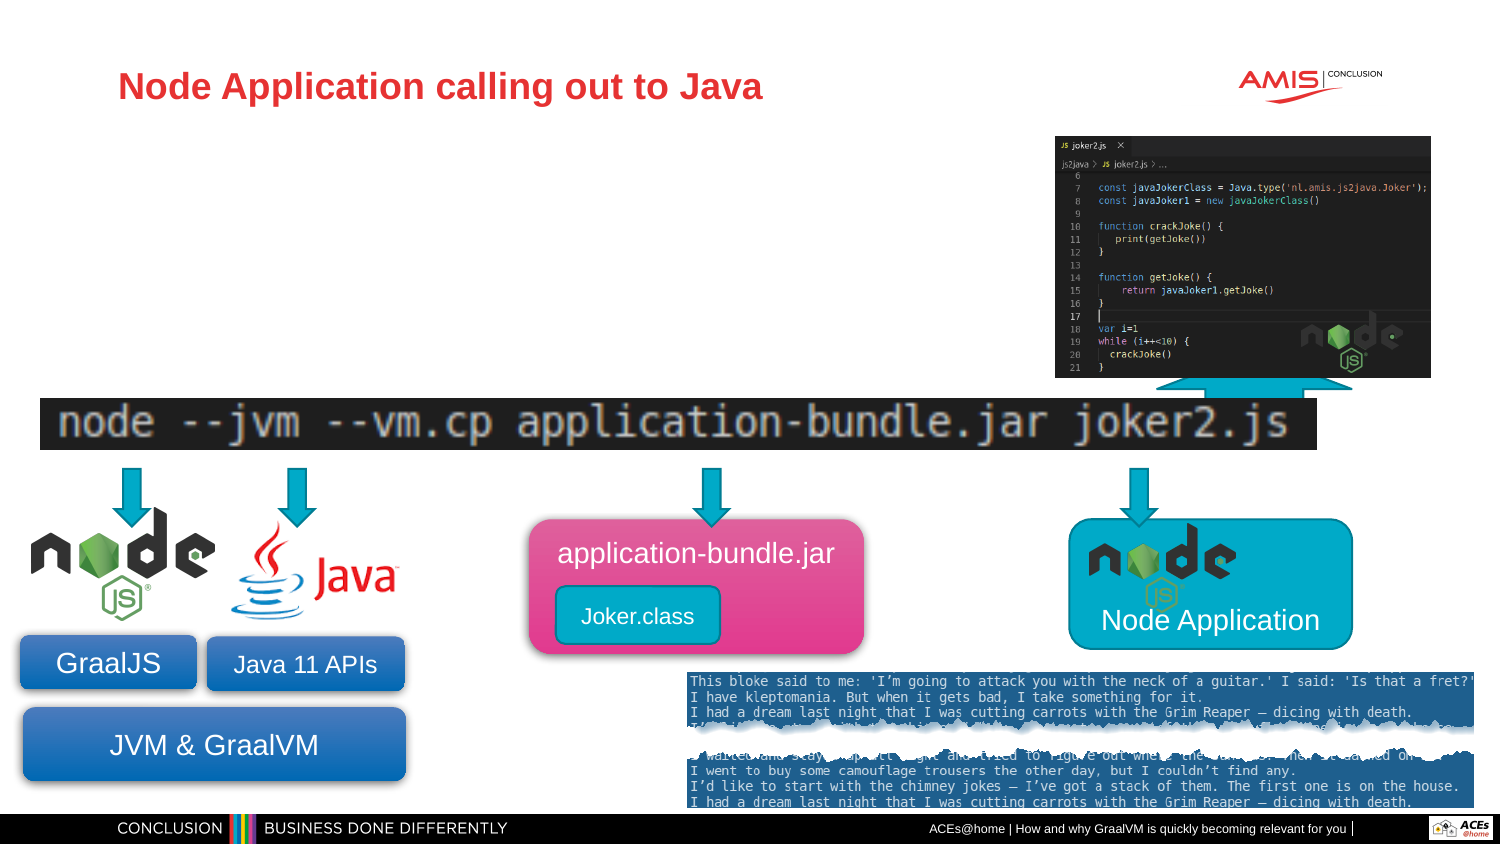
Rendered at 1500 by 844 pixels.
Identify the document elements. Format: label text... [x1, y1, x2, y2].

text_box [691, 467, 732, 528]
picture [224, 518, 406, 621]
picture [1089, 523, 1236, 613]
footer ACEs@home | How and why GraalVM is quickly becoming relevant for you [814, 820, 1347, 839]
text_box [277, 467, 318, 518]
text_box application-bundle.jar [529, 519, 864, 654]
picture [1055, 136, 1431, 378]
picture [31, 507, 215, 621]
picture [0, 814, 236, 844]
text_box Joker.class [554, 585, 722, 645]
picture [687, 672, 1474, 809]
text_box JVM & GraalVM [22, 707, 406, 782]
text_box [122, 467, 142, 508]
text_box GraalJS [20, 634, 198, 690]
title Node Application calling out to Java [118, 47, 1205, 130]
picture [1205, 59, 1388, 106]
text_box [1156, 378, 1353, 398]
text_box [1119, 467, 1160, 523]
text_box Node Application [1068, 518, 1354, 650]
picture [40, 398, 1317, 450]
text_box Java 11 APIs [206, 636, 405, 691]
picture [239, 814, 1500, 844]
